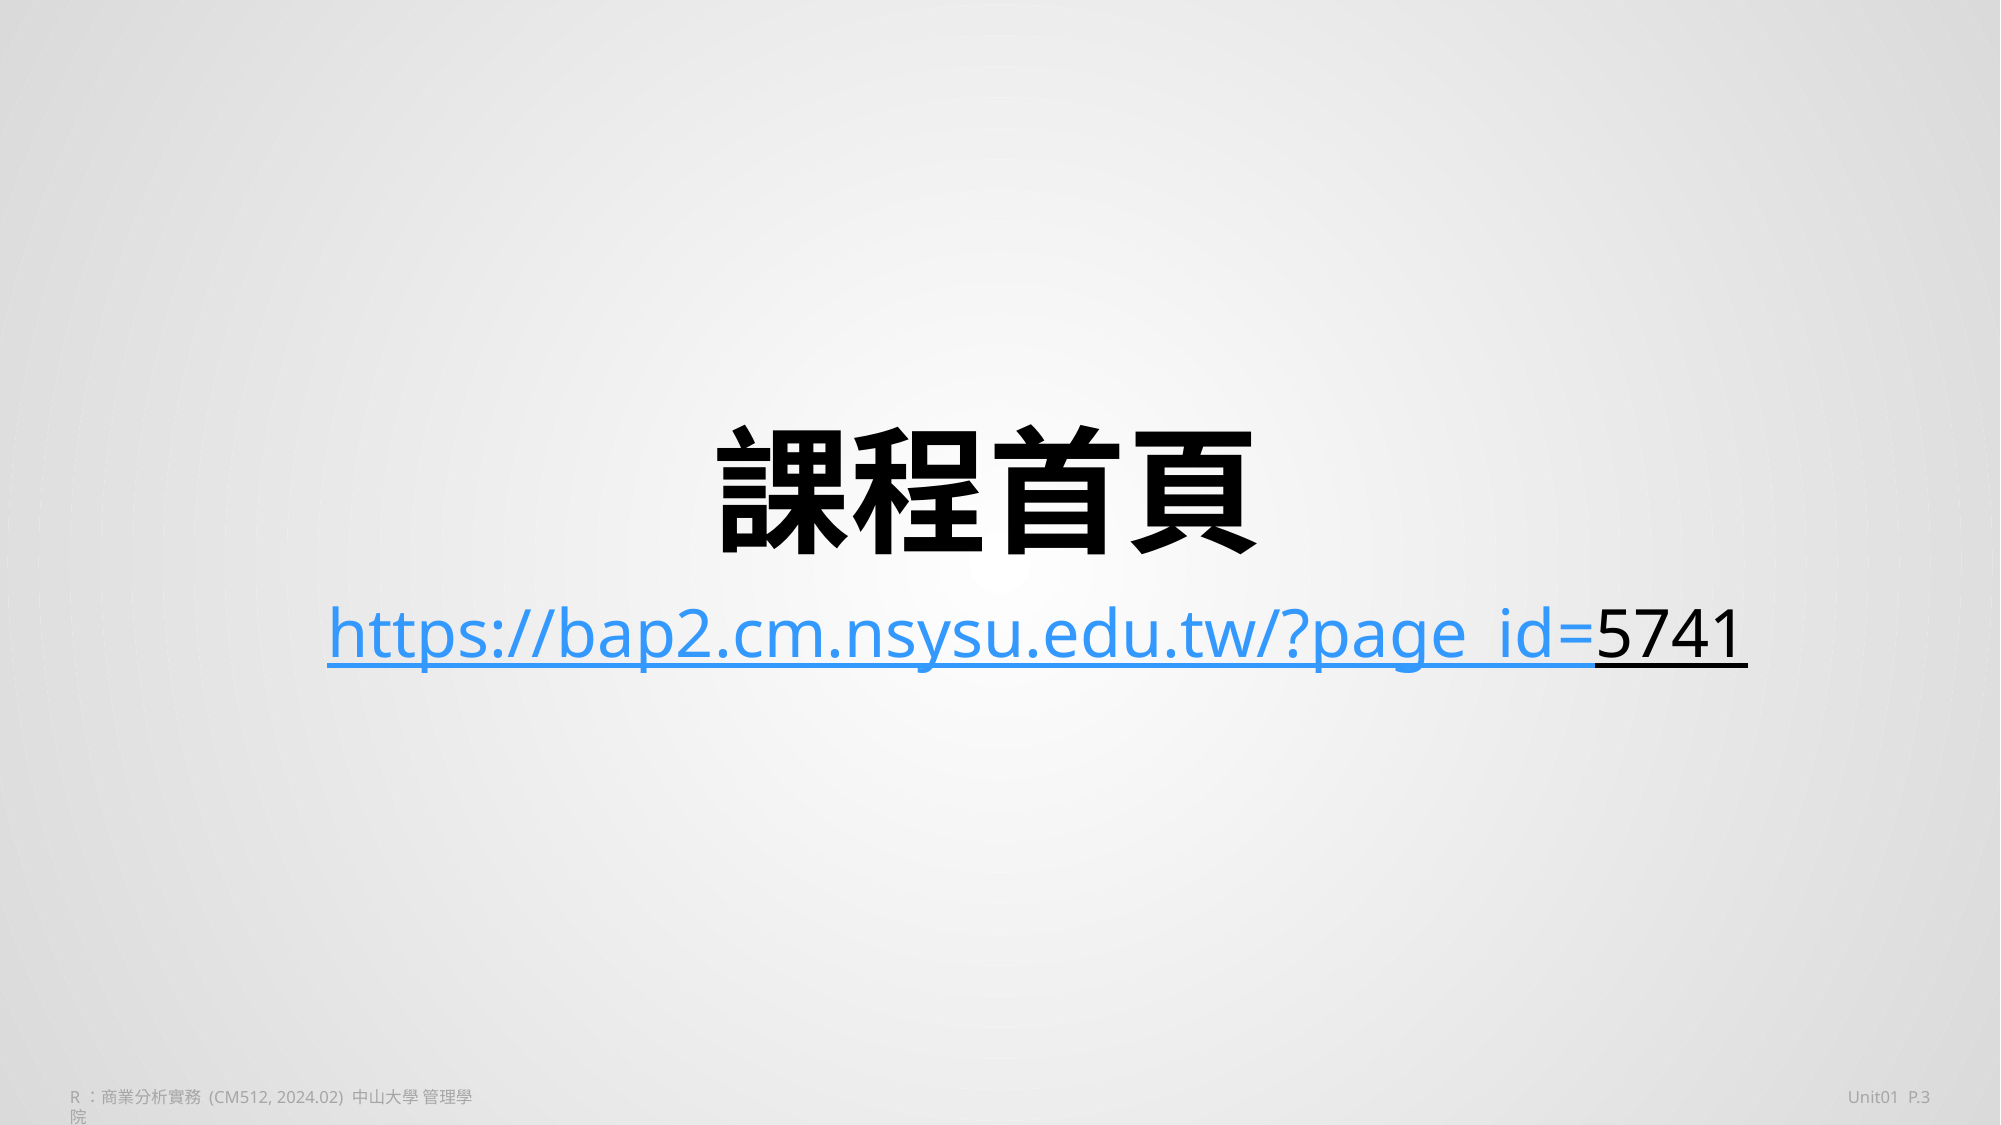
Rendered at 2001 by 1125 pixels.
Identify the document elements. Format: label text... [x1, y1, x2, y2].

text_box https://bap2.cm.nsysu.edu.tw/?page_id=5741 [312, 583, 1781, 689]
text_box 課程首頁 [78, 397, 1898, 577]
